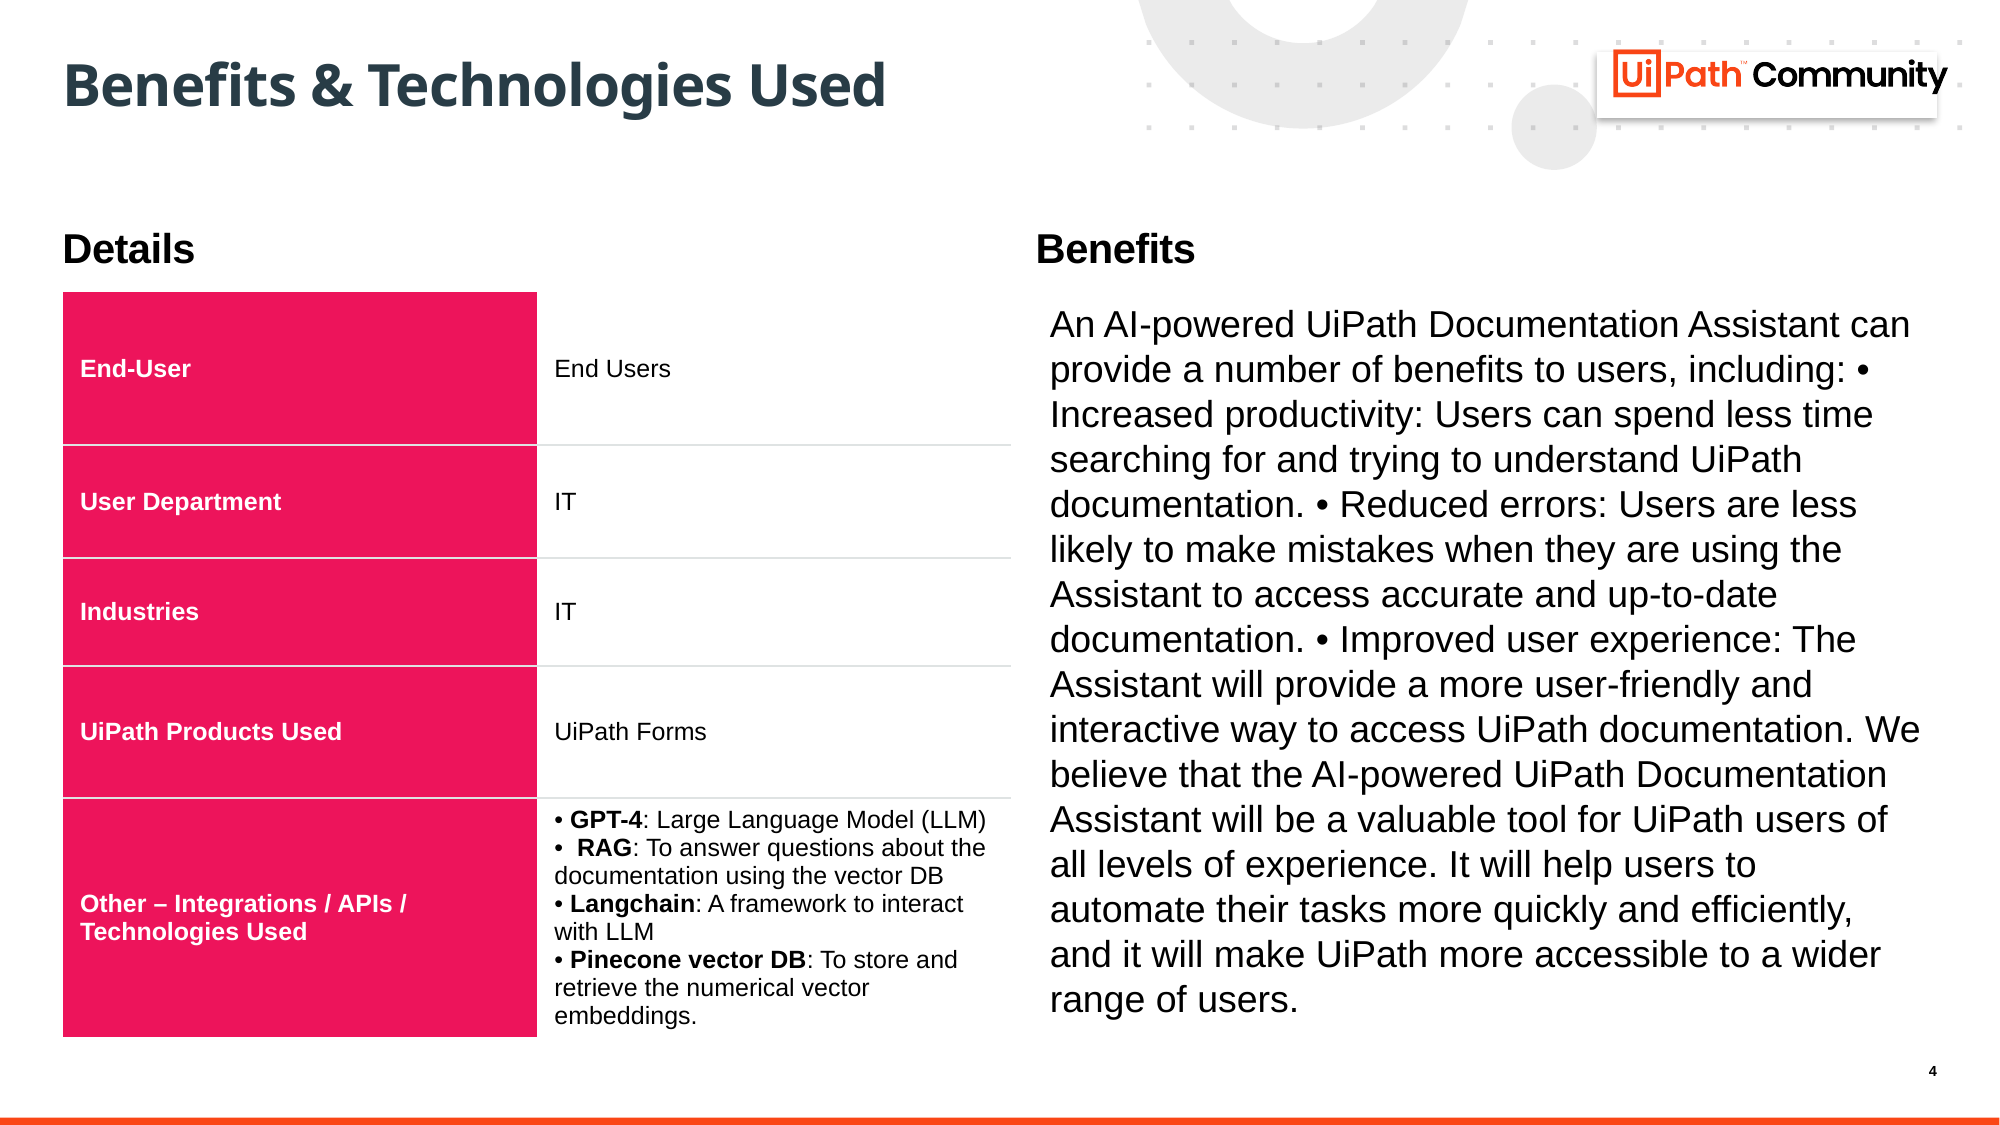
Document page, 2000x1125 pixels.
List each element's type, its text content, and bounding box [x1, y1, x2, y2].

table_cell User Department [63, 446, 537, 557]
table_cell Industries [63, 559, 537, 665]
text_box An AI-powered UiPath Documentation Assistant can provide a number of benefits to users, including: • Increased productivity: Users can spend less time searching for and trying to understand UiPath documentation. • Reduced errors: Users are less likely to make mistakes when they are using the Assistant to access accurate and up-to-date documentation. • Improved user experience: The Assistant will provide a more user-friendly and interactive way to access UiPath documentation. We believe that the AI-powered UiPath Documentation Assistant will be a valuable tool for UiPath users of all levels of experience. It will help users to automate their tasks more quickly and efficiently, and it will make UiPath more accessible to a wider range of users. [1034, 292, 1938, 1019]
table_cell • GPT-4: Large Language Model (LLM) • RAG: To answer questions about the documentation using the vector DB • Langchain: A framework to interact with LLM • Pinecone vector DB: To store and retrieve the numerical vector embeddings. [537, 799, 1011, 1037]
table_cell IT [537, 559, 1011, 665]
table_cell UiPath Forms [537, 667, 1011, 797]
table_cell UiPath Products Used [63, 667, 537, 797]
title Benefits & Technologies Used [62, 58, 1147, 172]
list Details [62, 192, 965, 273]
table_cell Other – Integrations / APIs / Technologies Used [63, 799, 537, 1037]
table_header End Users [537, 292, 1011, 444]
list Benefits [1035, 192, 1938, 273]
picture [1610, 46, 1950, 102]
table_header End-User [63, 292, 537, 444]
table_cell IT [537, 446, 1011, 557]
